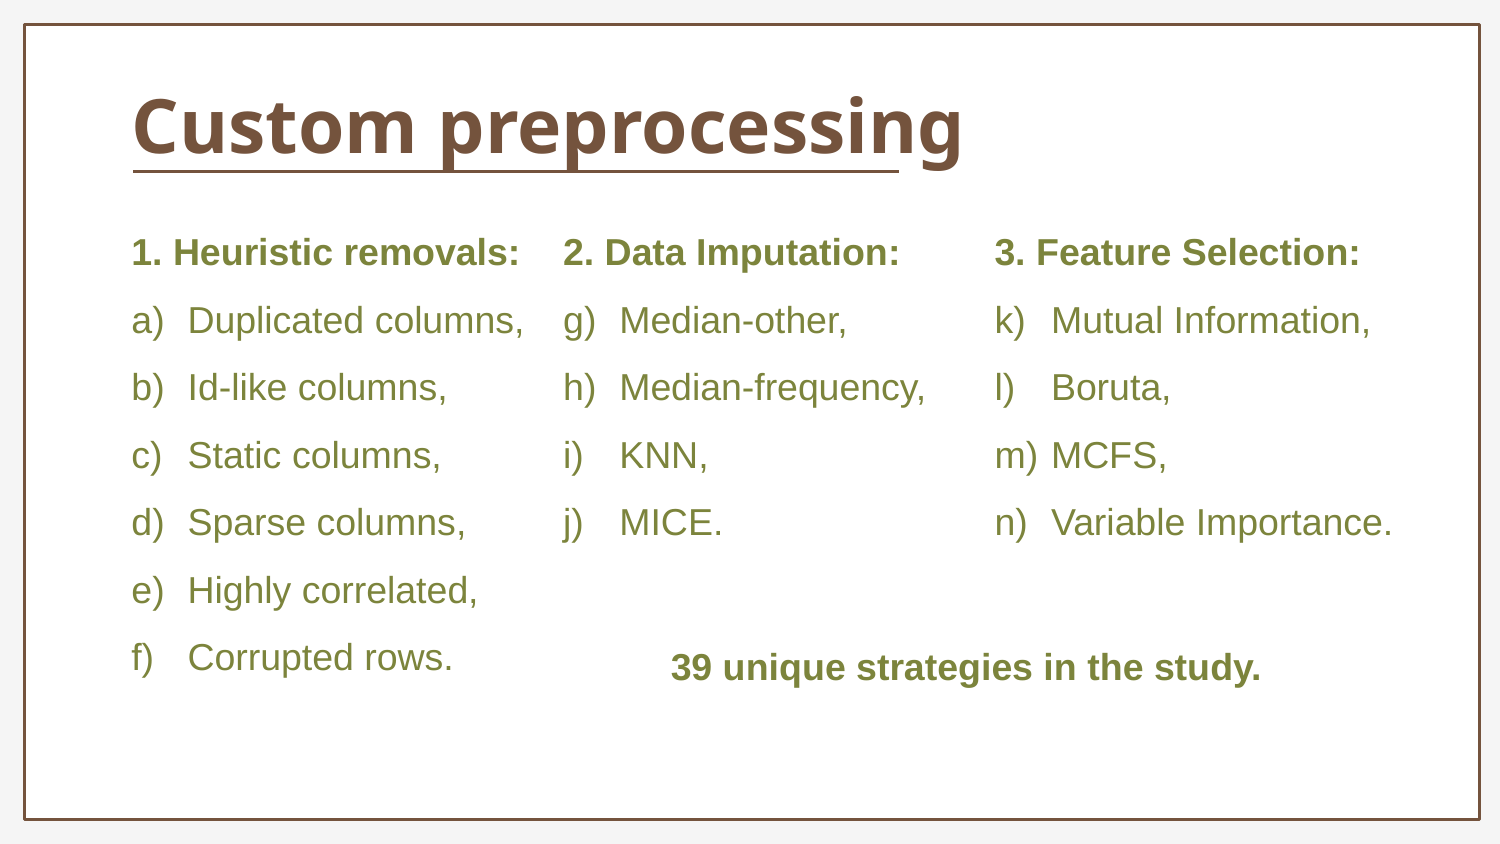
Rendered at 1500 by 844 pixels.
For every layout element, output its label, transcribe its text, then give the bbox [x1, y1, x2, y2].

title Custom preprocessing [116, 63, 1367, 190]
text_box 39 unique strategies in the study. [655, 605, 1285, 721]
text_box 1. Heuristic removals: Duplicated columns, Id-like columns, Static columns, Sparse columns, Highly correlated, Corrupted rows. 2. Data Imputation: Median-other, Median-frequency, KNN, MICE. 3. Feature Selection: Mutual Information, Boruta, MCFS, Variable Importance. [116, 190, 1442, 702]
